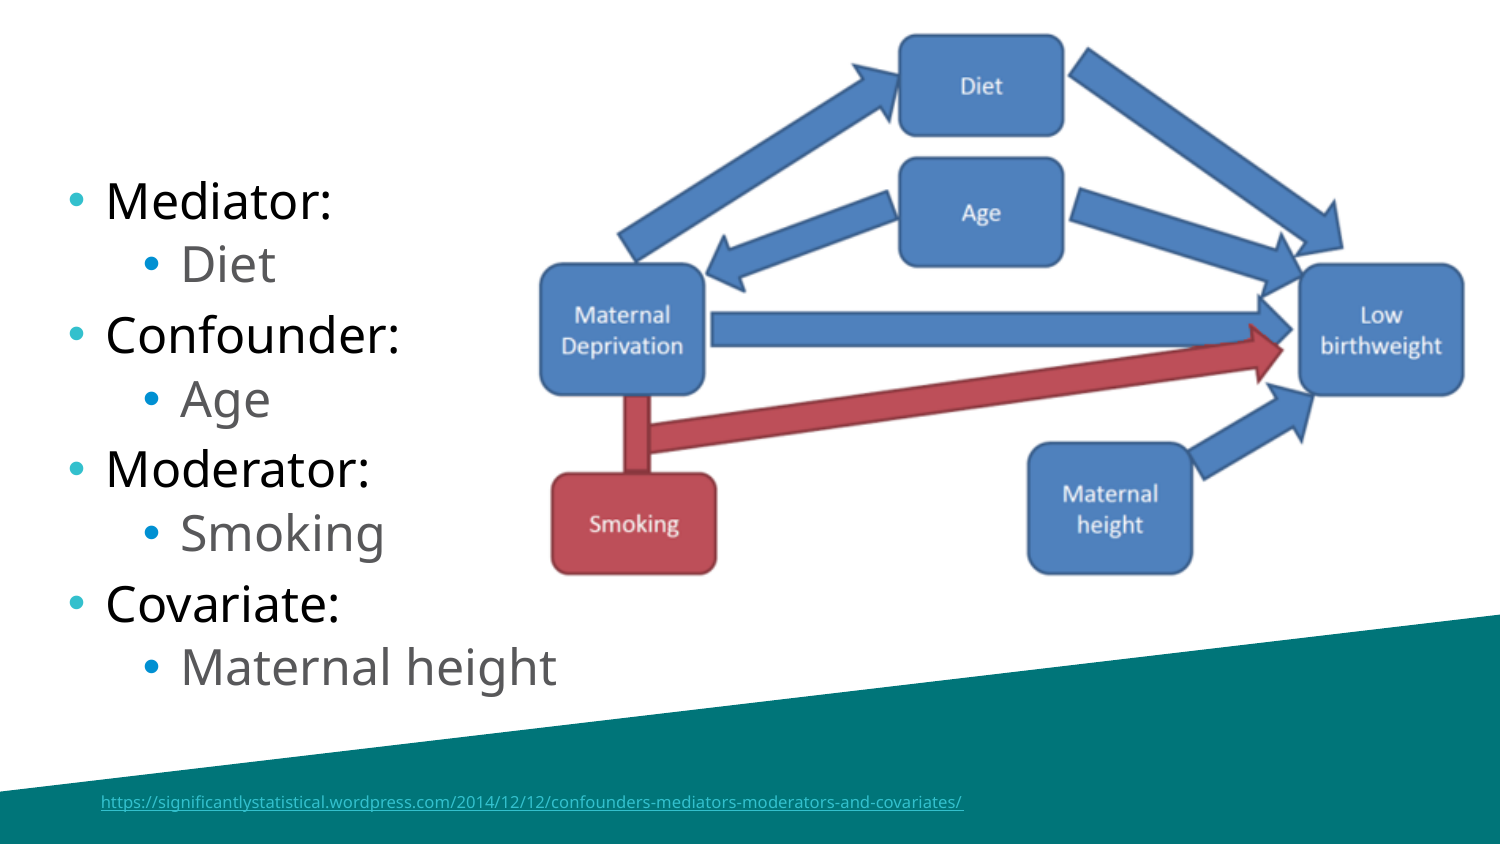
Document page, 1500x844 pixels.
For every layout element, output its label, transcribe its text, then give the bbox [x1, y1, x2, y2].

picture [519, 15, 1489, 597]
list Mediator: Diet Confounder: Age Moderator: Smoking Covariate: Maternal height [52, 161, 1444, 615]
text_box https://significantlystatistical.wordpress.com/2014/12/12/confounders-mediators-moderators-and-covariates/ [85, 784, 1073, 823]
